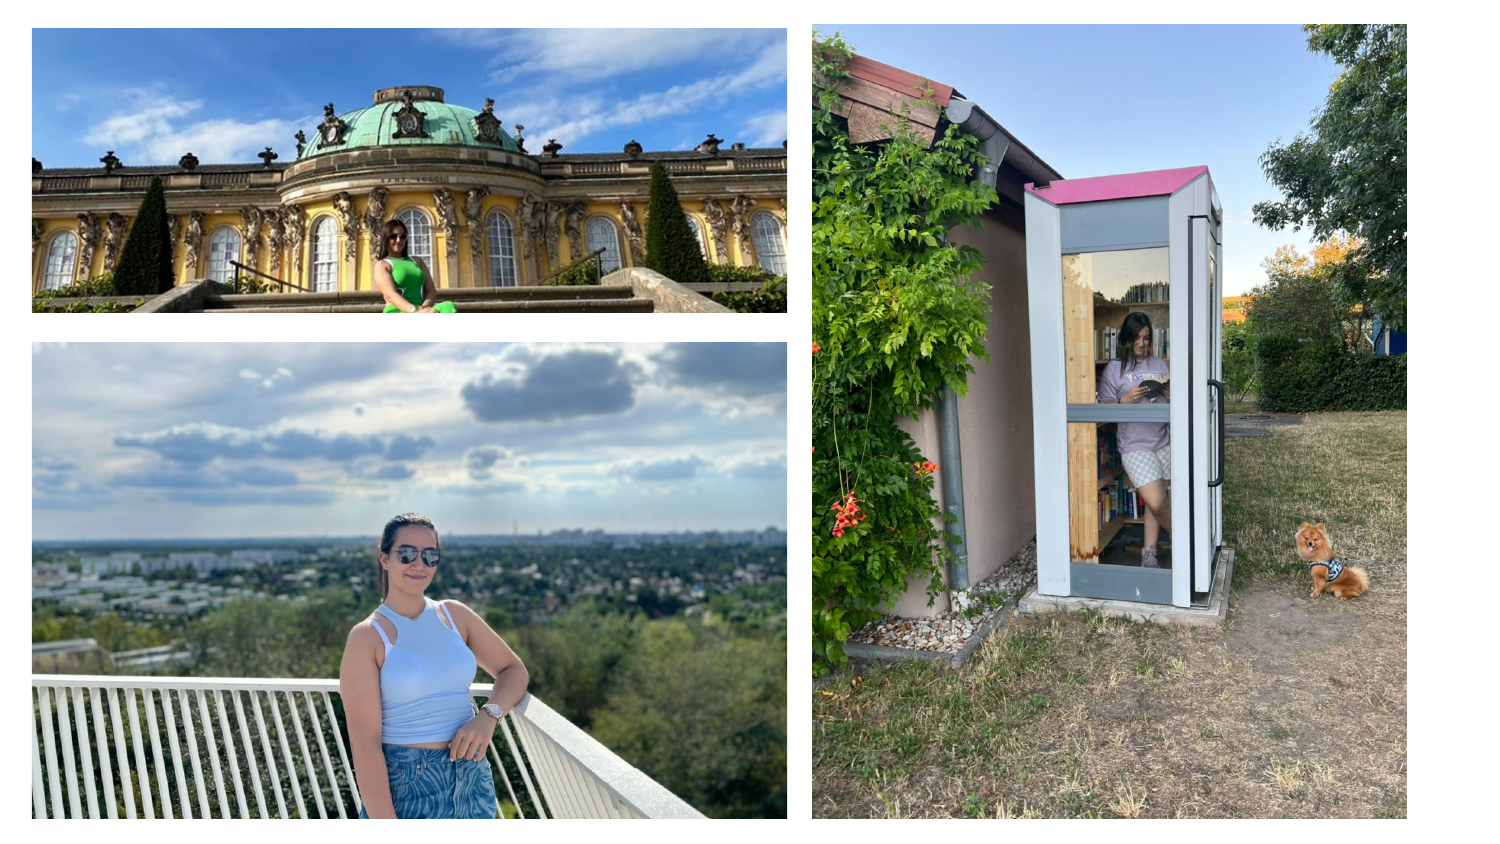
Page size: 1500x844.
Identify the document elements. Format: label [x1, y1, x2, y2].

picture [811, 24, 1407, 819]
picture [31, 28, 788, 313]
picture [31, 342, 788, 819]
